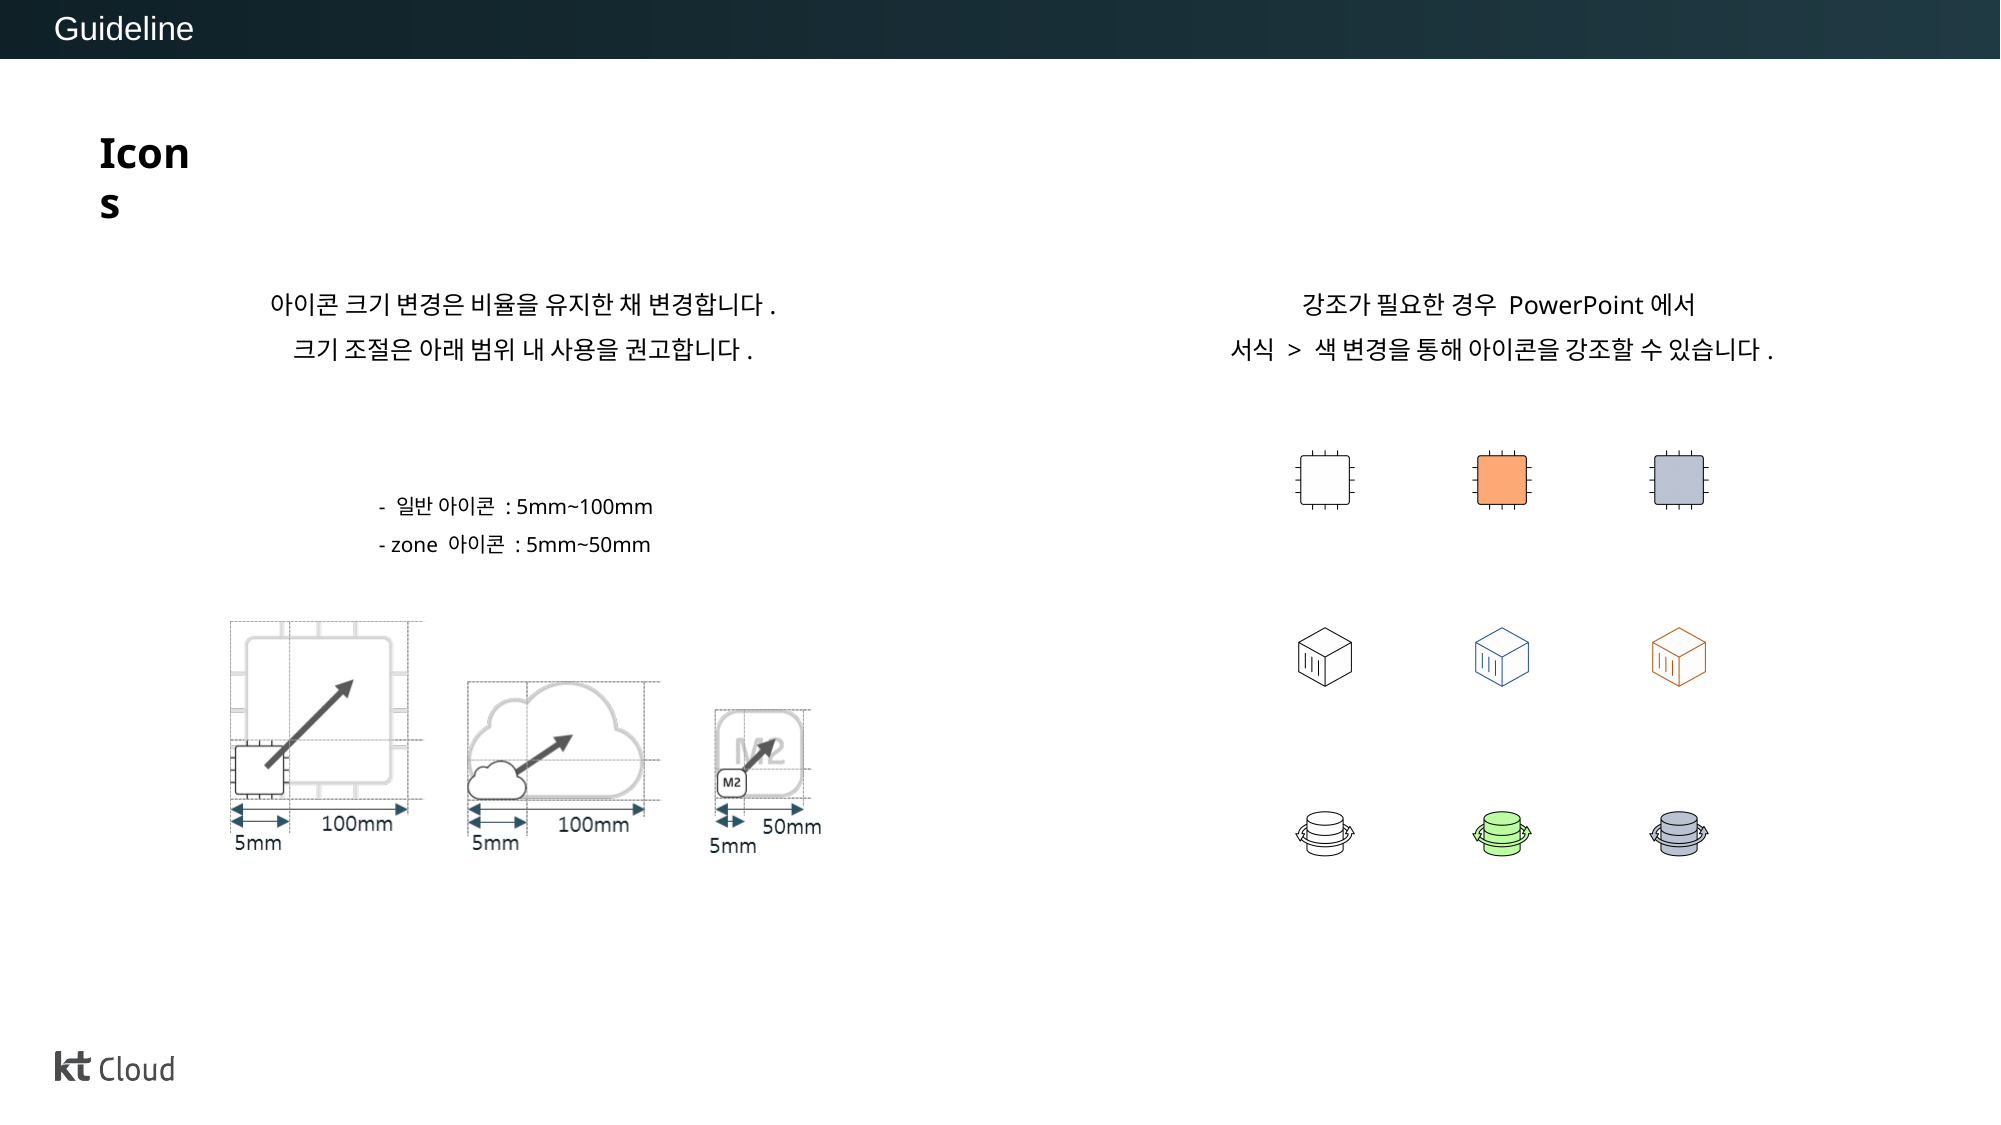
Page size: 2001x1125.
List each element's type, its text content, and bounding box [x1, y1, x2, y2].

text_box Icons [84, 119, 220, 235]
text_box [1294, 450, 1709, 858]
text_box - 일반 아이콘 : 5mm~100mm - zone 아이콘 : 5mm~50mm [363, 473, 690, 564]
picture [55, 1051, 174, 1081]
picture [216, 621, 837, 870]
text_box 아이콘 크기 변경은 비율을 유지한 채 변경합니다. 크기 조절은 아래 범위 내 사용을 권고합니다. [225, 267, 829, 372]
text_box 강조가 필요한 경우 PowerPoint에서 서식 > 색 변경을 통해 아이콘을 강조할 수 있습니다. [1187, 267, 1817, 372]
title Guideline [39, 0, 1770, 59]
